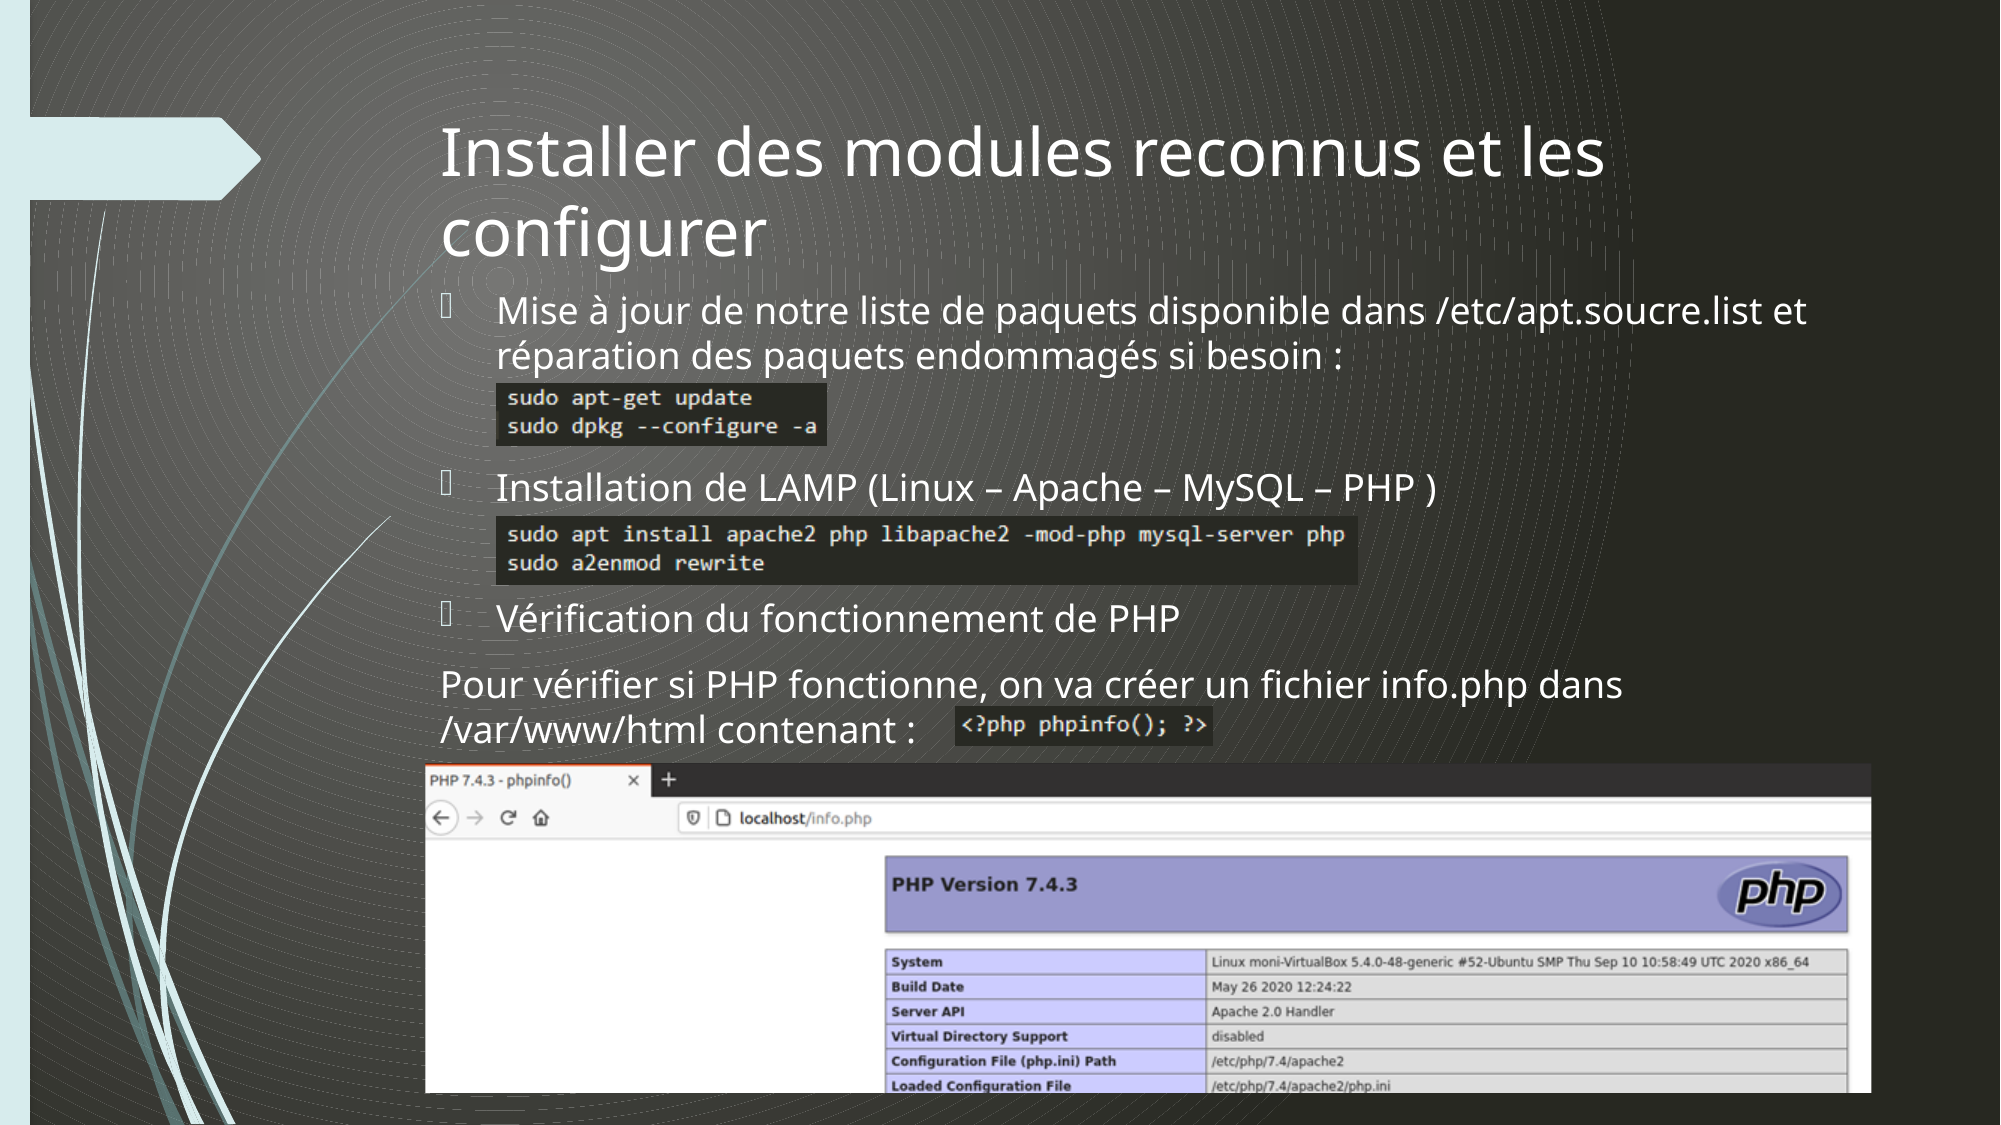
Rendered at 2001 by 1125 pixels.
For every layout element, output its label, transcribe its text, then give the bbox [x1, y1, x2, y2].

title Installer des modules reconnus et les configurer [425, 102, 1888, 279]
picture [955, 706, 1213, 747]
picture [496, 516, 1358, 585]
list Mise à jour de notre liste de paquets disponible dans /etc/apt.soucre.list et réparation des paquets endommagés si besoin : Installation de LAMP (Linux – Apache – MySQL – PHP ) Vérification du fonctionnement de PHP Pour vérifier si PHP fonctionne, on va créer un fichier info.php dans /var/www/html contenant : [424, 279, 1888, 970]
picture [425, 763, 1872, 1093]
picture [496, 383, 827, 447]
